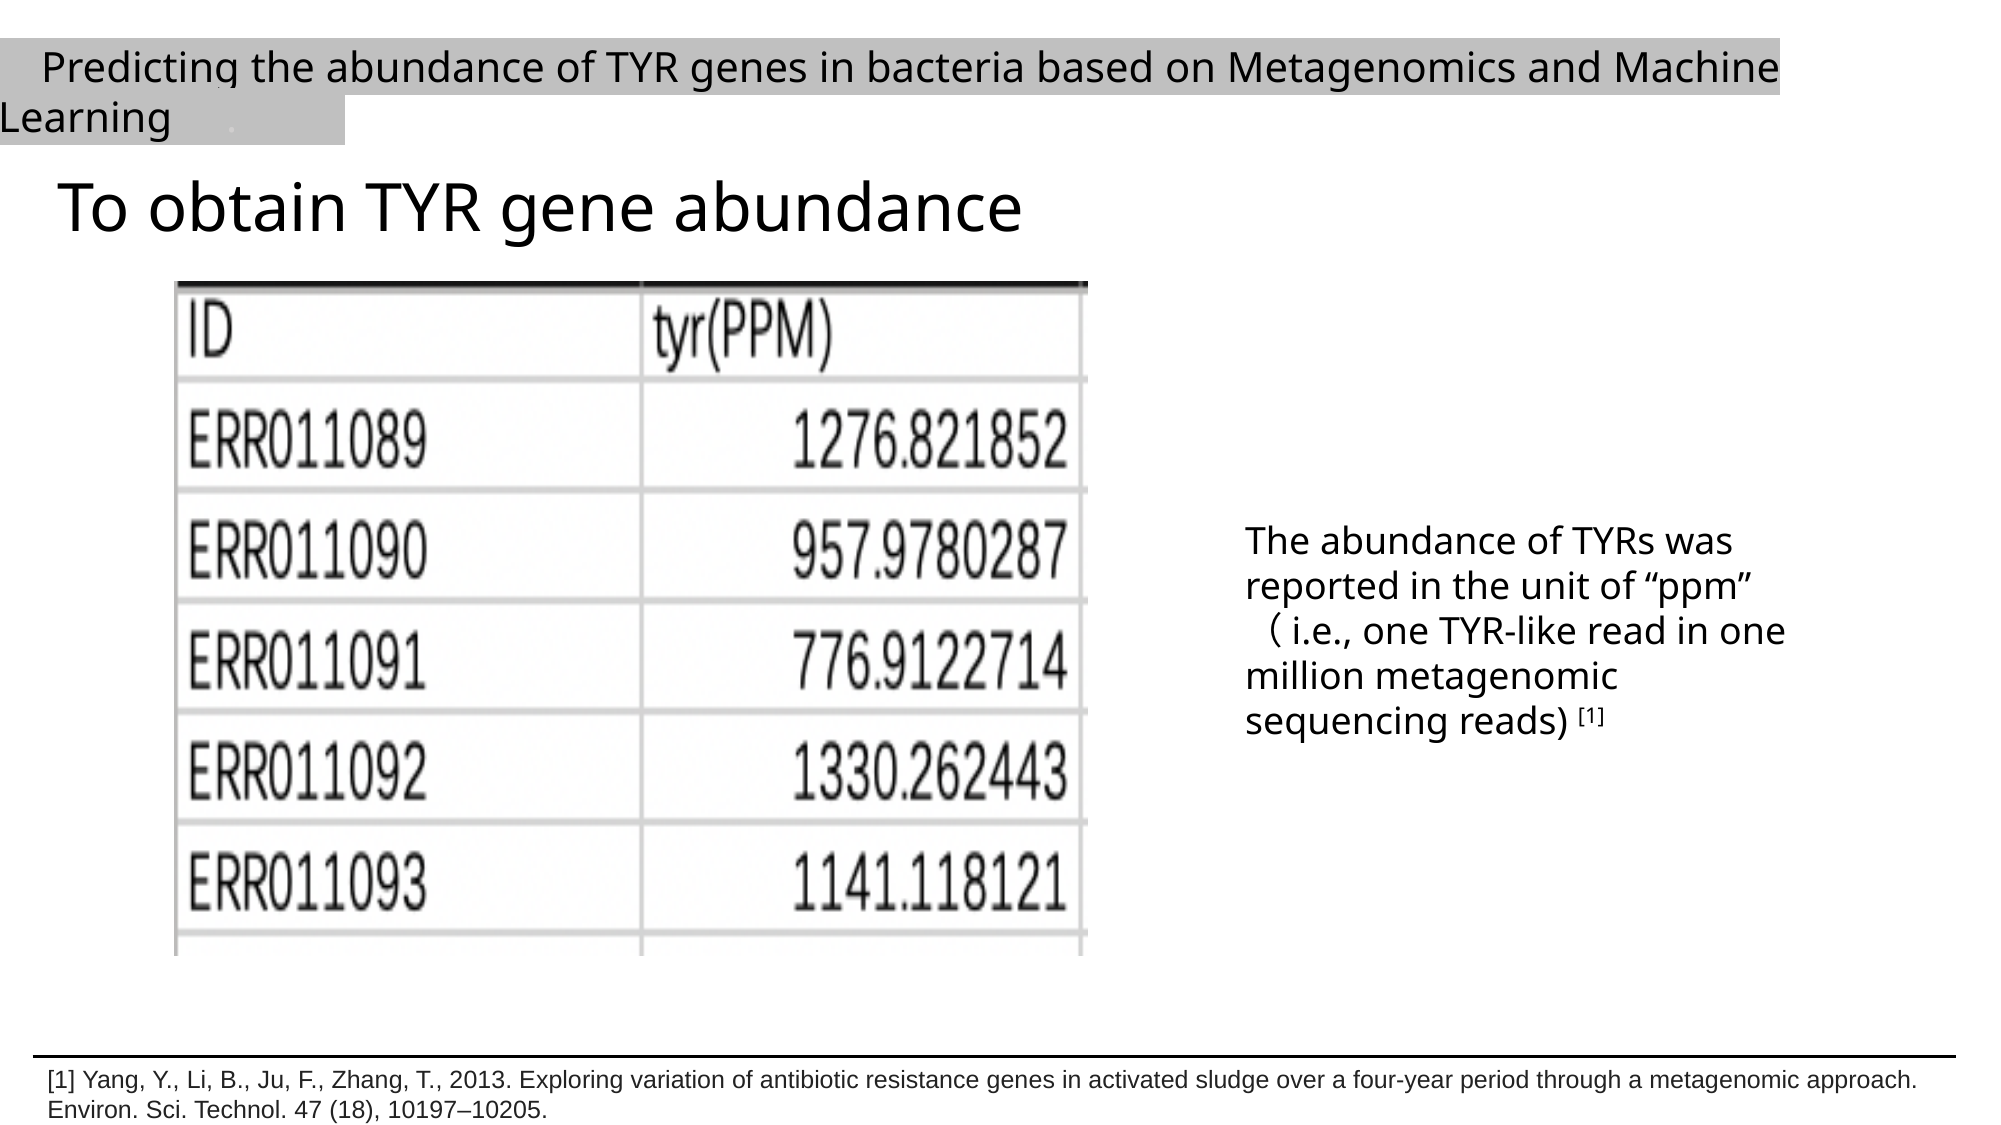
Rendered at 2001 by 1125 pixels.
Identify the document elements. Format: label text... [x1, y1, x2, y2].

text_box Predicting the abundance of TYR genes in bacteria based on Metagenomics and Machine Learning . [0, 33, 1900, 149]
text_box The abundance of TYRs was reported in the unit of “ppm”（i.e., one TYR-like read in one million metagenomic sequencing reads) [1] [1230, 509, 1826, 750]
text_box [1] Yang, Y., Li, B., Ju, F., Zhang, T., 2013. Exploring variation of antibiotic resistance genes in activated sludge over a four-year period through a metagenomic approach. Environ. Sci. Technol. 47 (18), 10197–10205. [32, 1056, 1968, 1125]
text_box To obtain TYR gene abundance [42, 157, 1866, 252]
picture [174, 281, 1088, 956]
